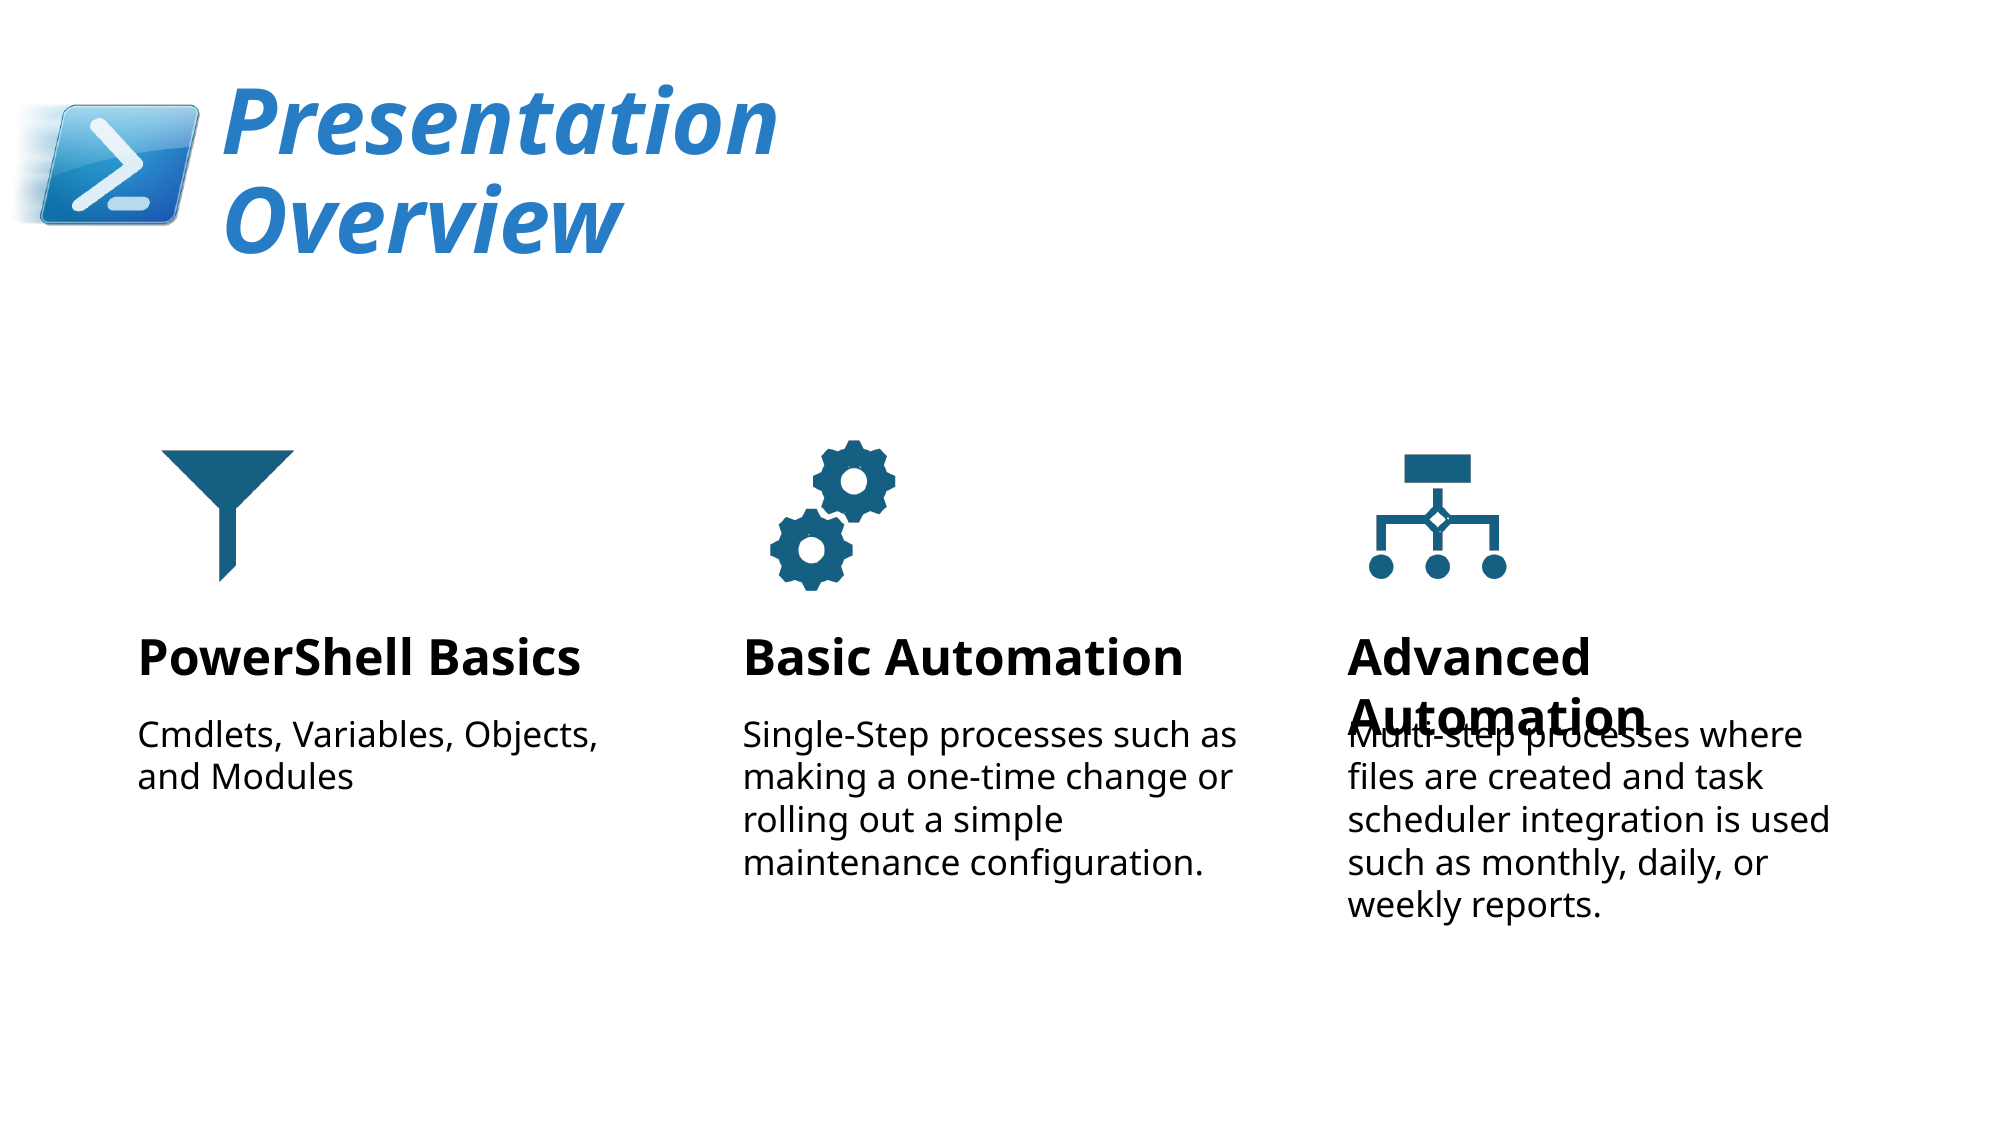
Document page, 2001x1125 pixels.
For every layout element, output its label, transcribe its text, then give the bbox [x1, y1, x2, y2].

text_box Presentation Overview [206, 65, 1183, 283]
picture [11, 59, 224, 272]
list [136, 298, 1863, 1014]
